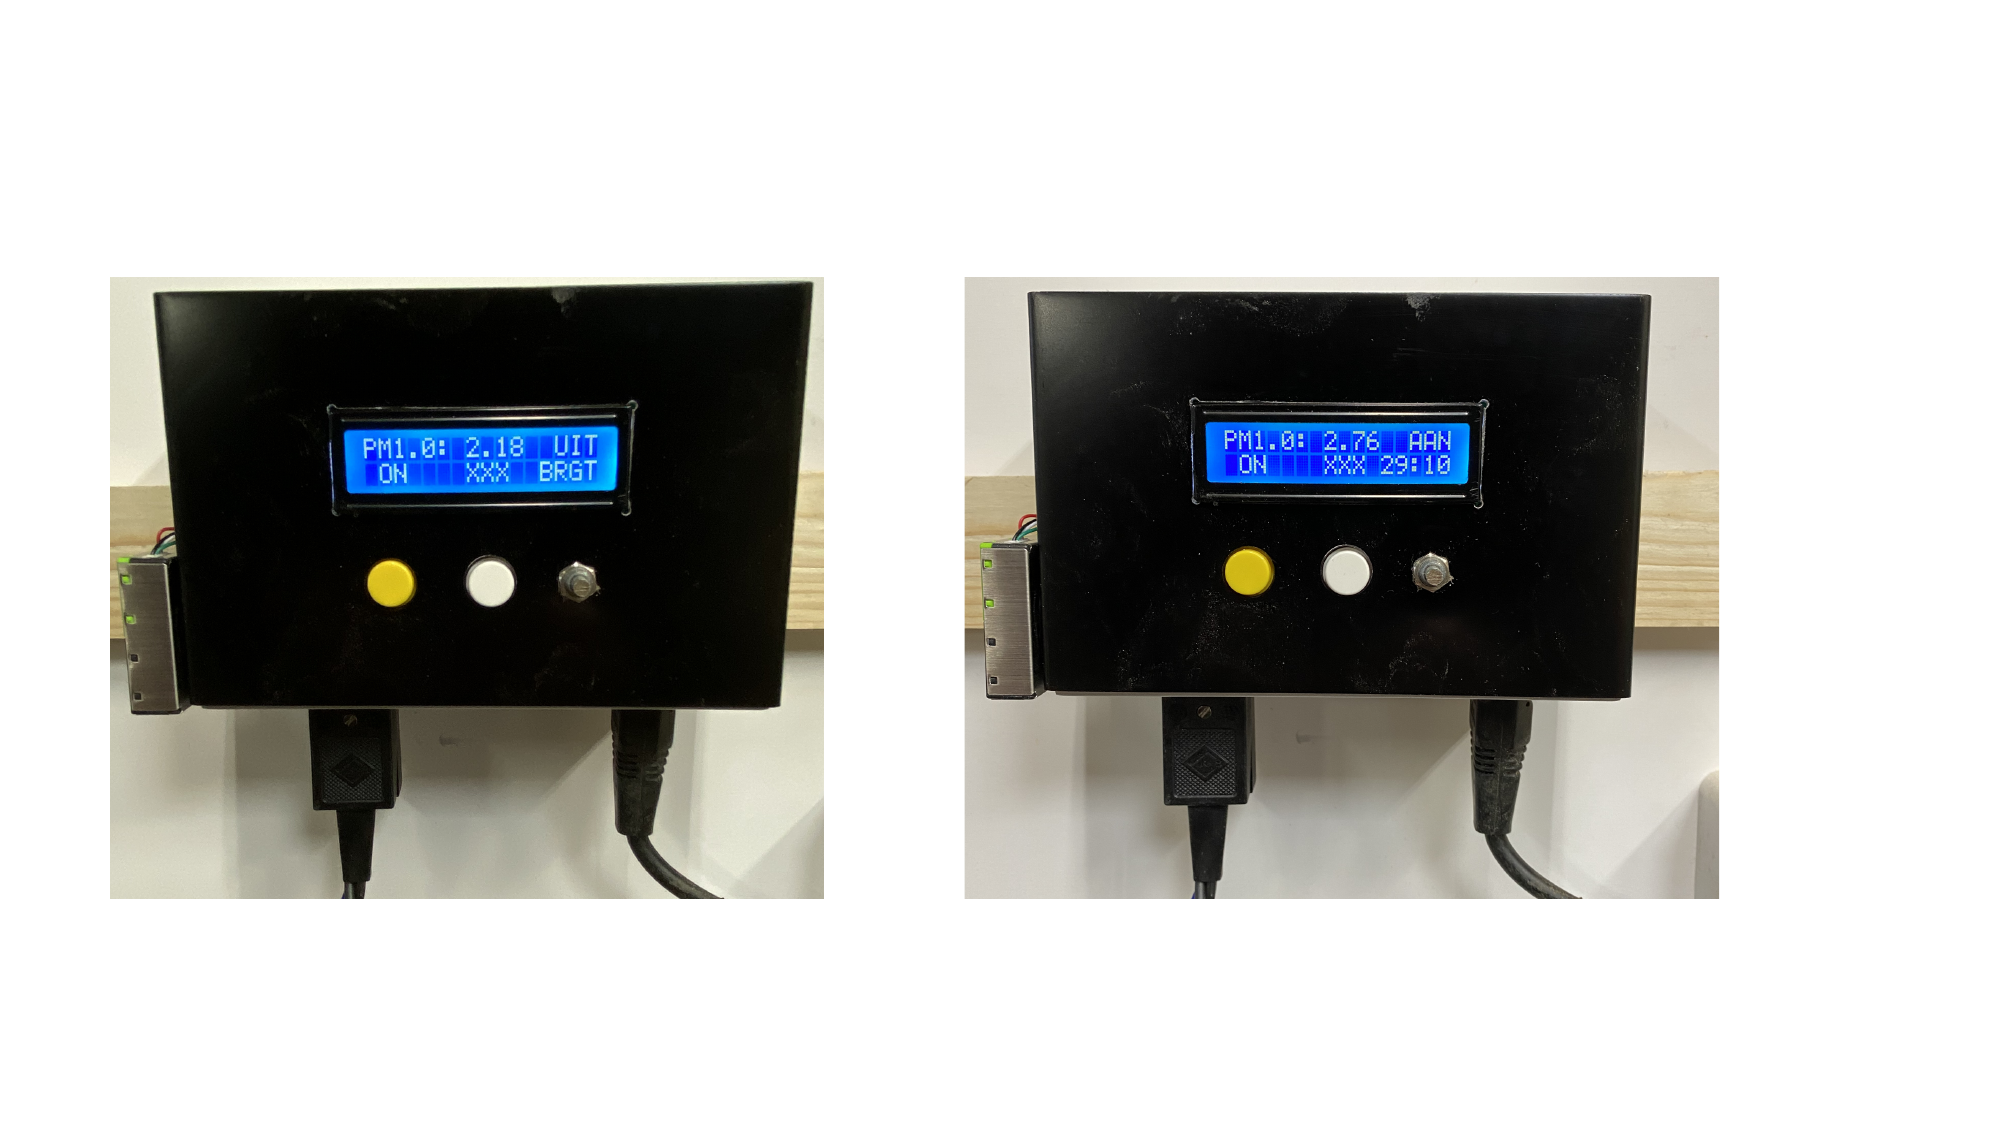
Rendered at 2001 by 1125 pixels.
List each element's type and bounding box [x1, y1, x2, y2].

picture [965, 277, 1031, 899]
picture [1653, 277, 1720, 899]
list [1031, 210, 1653, 966]
picture [110, 230, 824, 945]
